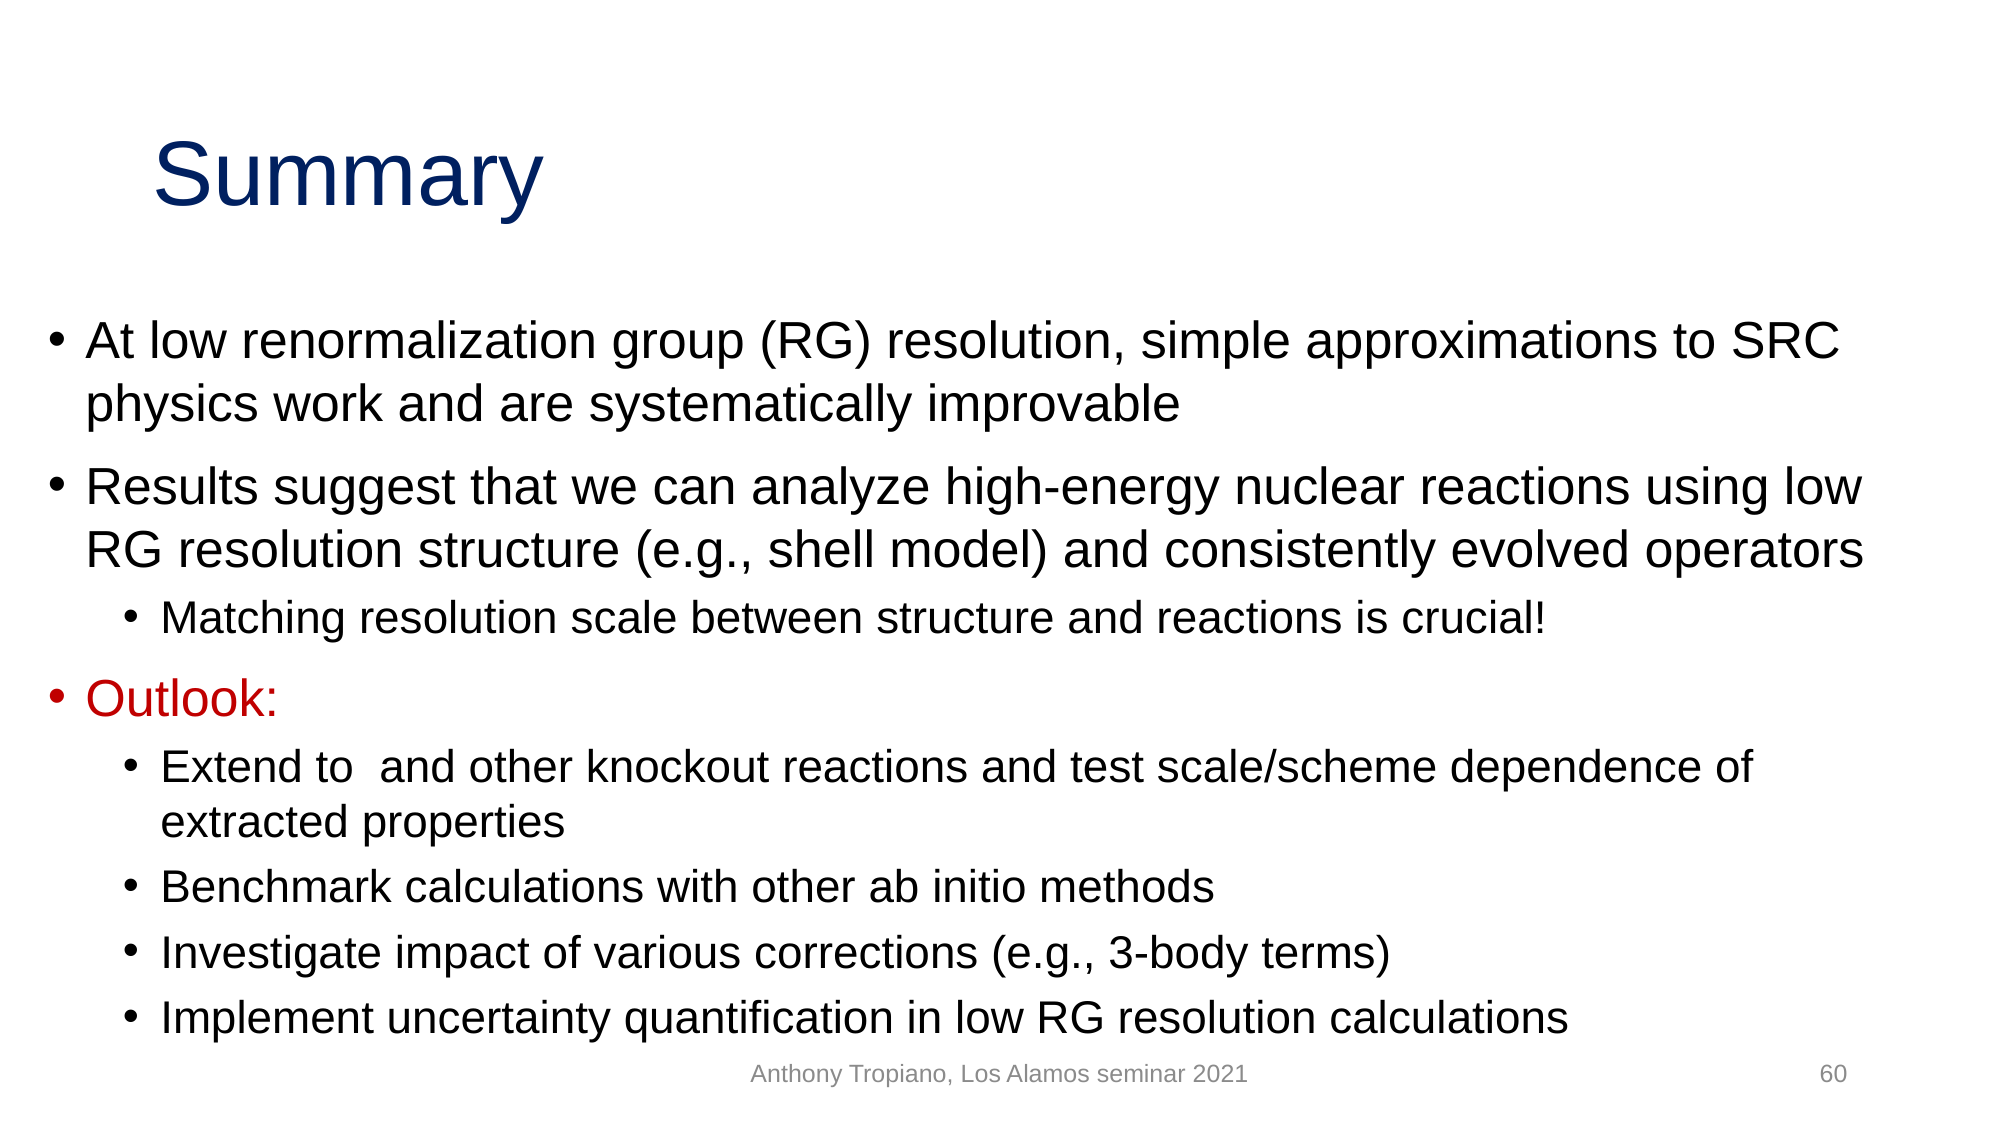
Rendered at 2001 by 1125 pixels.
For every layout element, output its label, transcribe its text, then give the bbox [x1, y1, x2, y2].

slide_number 60 [1412, 1042, 1863, 1103]
footer Anthony Tropiano, Los Alamos seminar 2021 [662, 1042, 1338, 1103]
title Summary [137, 59, 1863, 278]
